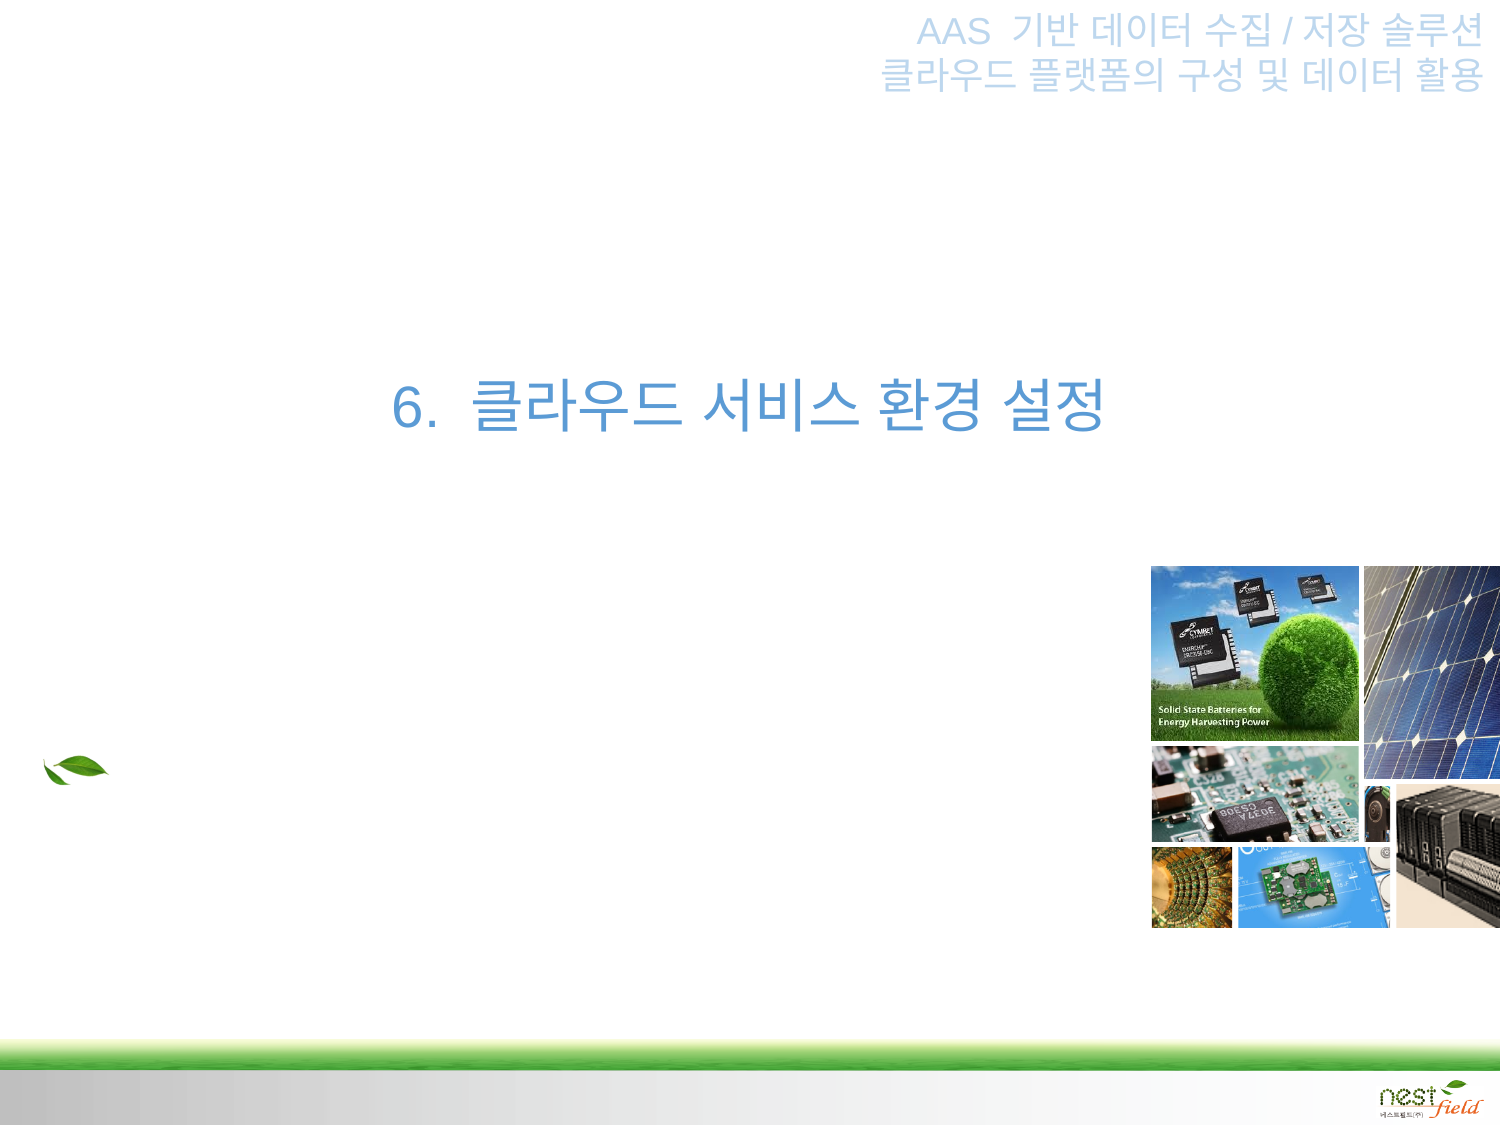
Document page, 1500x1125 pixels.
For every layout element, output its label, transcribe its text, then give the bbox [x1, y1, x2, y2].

picture [30, 735, 115, 810]
picture [1151, 566, 1359, 741]
text_box AAS 기반 데이터 수집/저장 솔루션 클라우드 플랫폼의 구성 및 데이터 활용 [0, 0, 1500, 102]
text_box 6. 클라우드 서비스 환경 설정 [0, 361, 1500, 449]
picture [1238, 847, 1391, 928]
picture [1364, 566, 1500, 779]
picture [0, 1039, 1500, 1070]
picture [1151, 847, 1233, 928]
picture [1151, 746, 1359, 842]
picture [1376, 1076, 1484, 1118]
picture [1364, 786, 1391, 842]
